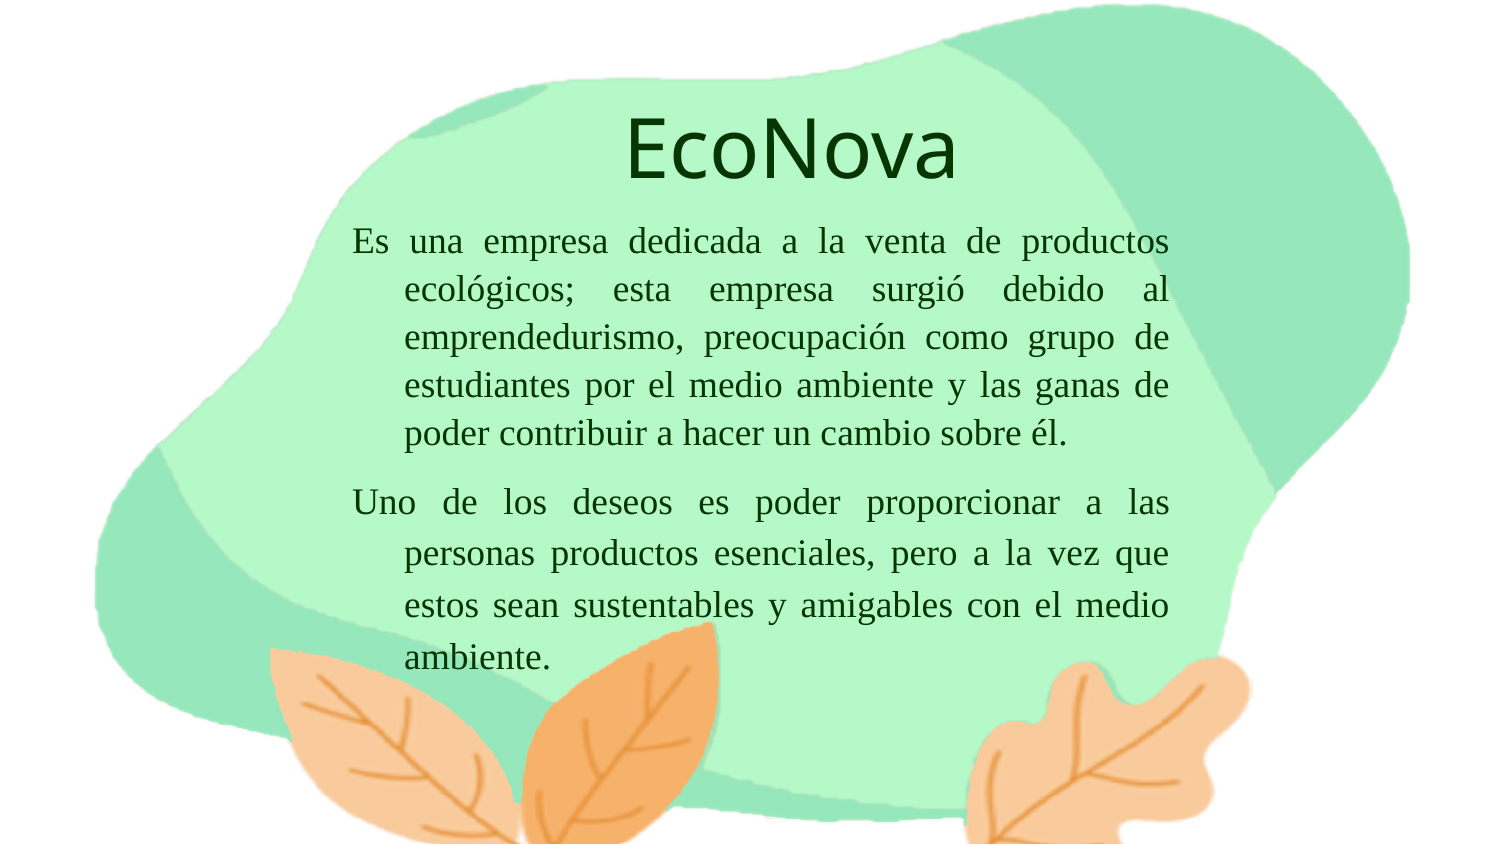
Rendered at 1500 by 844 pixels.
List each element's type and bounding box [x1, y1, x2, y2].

picture [86, 0, 1413, 844]
